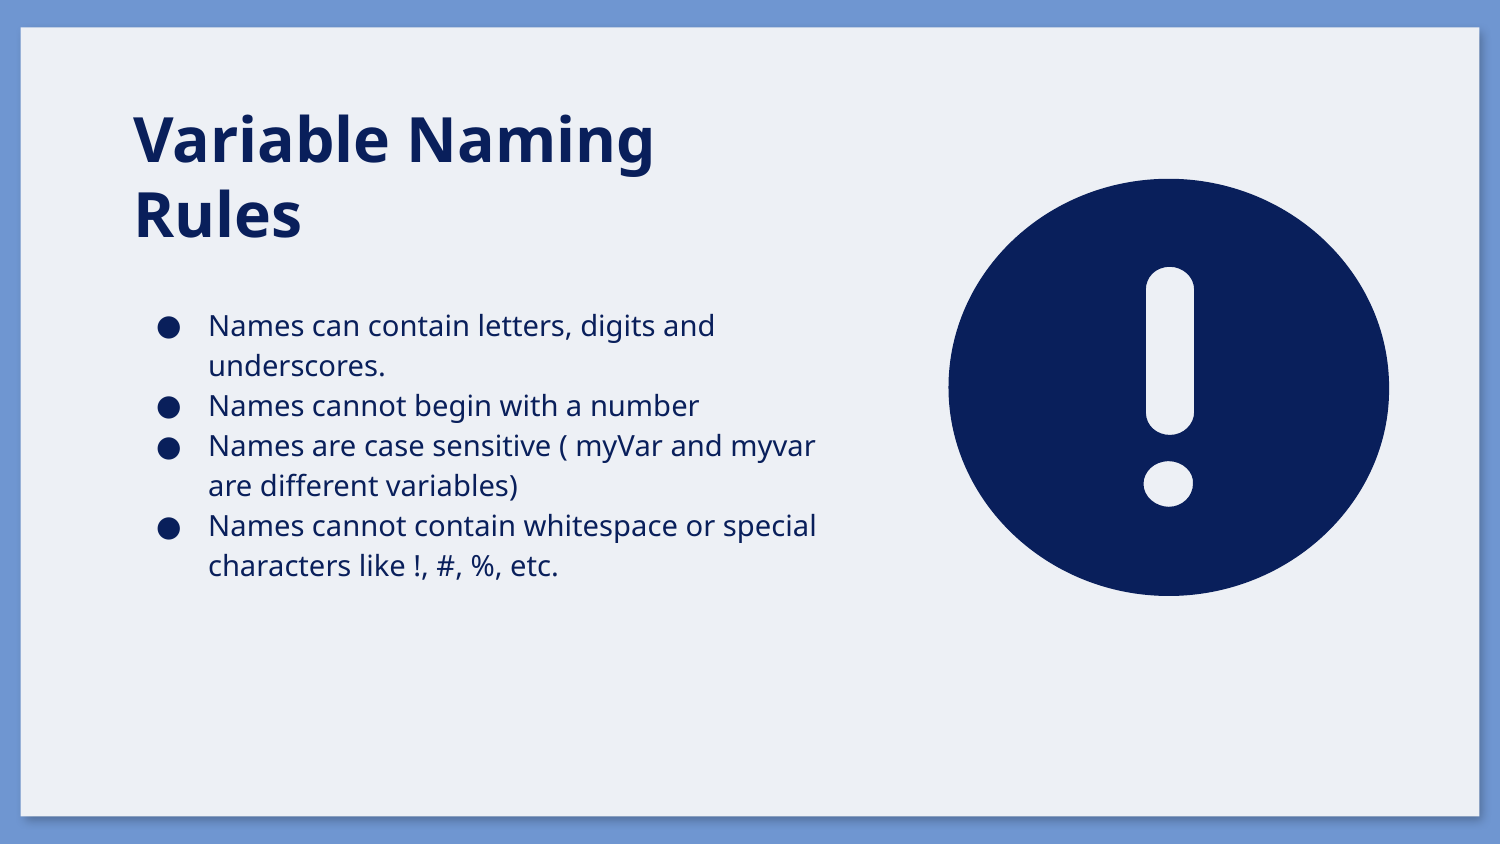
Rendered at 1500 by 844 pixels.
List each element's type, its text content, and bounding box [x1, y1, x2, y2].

subtitle Names can contain letters, digits and underscores. Names cannot begin with a number Names are case sensitive ( myVar and myvar are different variables) Names cannot contain whitespace or special characters like !, #, %, etc. [118, 286, 871, 756]
title Variable Naming Rules [118, 85, 708, 180]
text_box [949, 179, 1389, 596]
